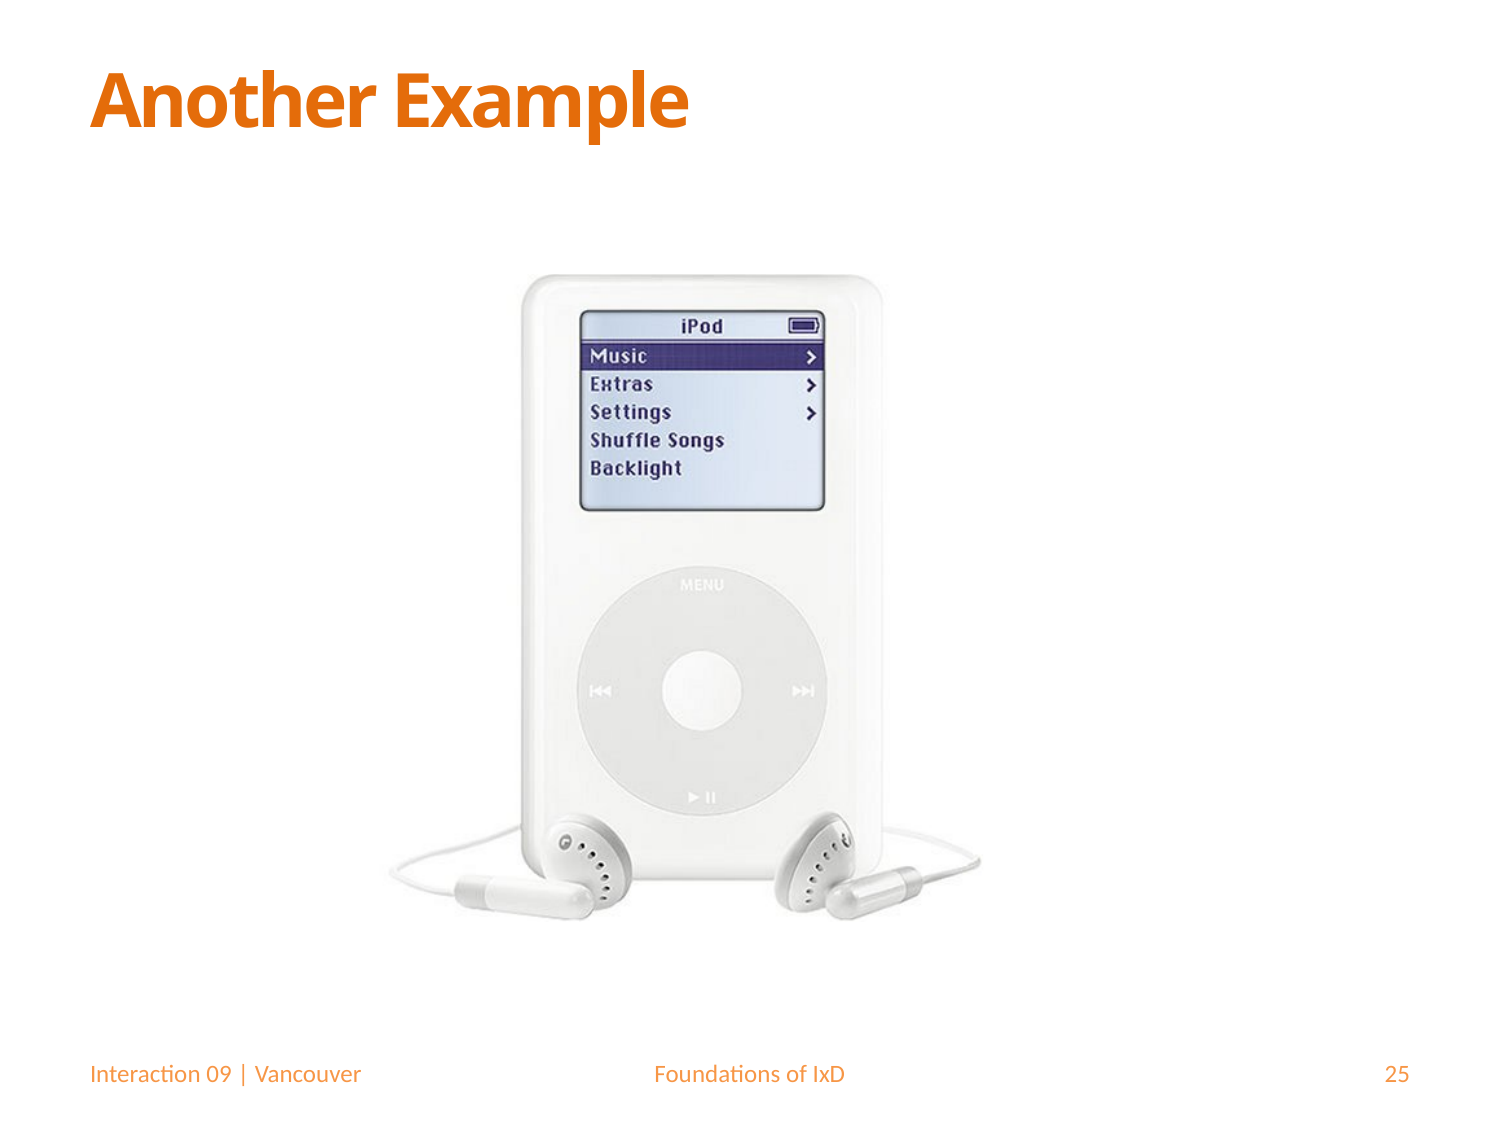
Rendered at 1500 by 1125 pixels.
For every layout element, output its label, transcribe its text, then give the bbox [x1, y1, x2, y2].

footer Foundations of IxD [512, 1042, 988, 1103]
slide_number Interaction 09 | Vancouver [75, 1042, 425, 1103]
slide_number 25 [1074, 1042, 1425, 1103]
title Another Example [75, 45, 1425, 233]
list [362, 274, 1009, 922]
